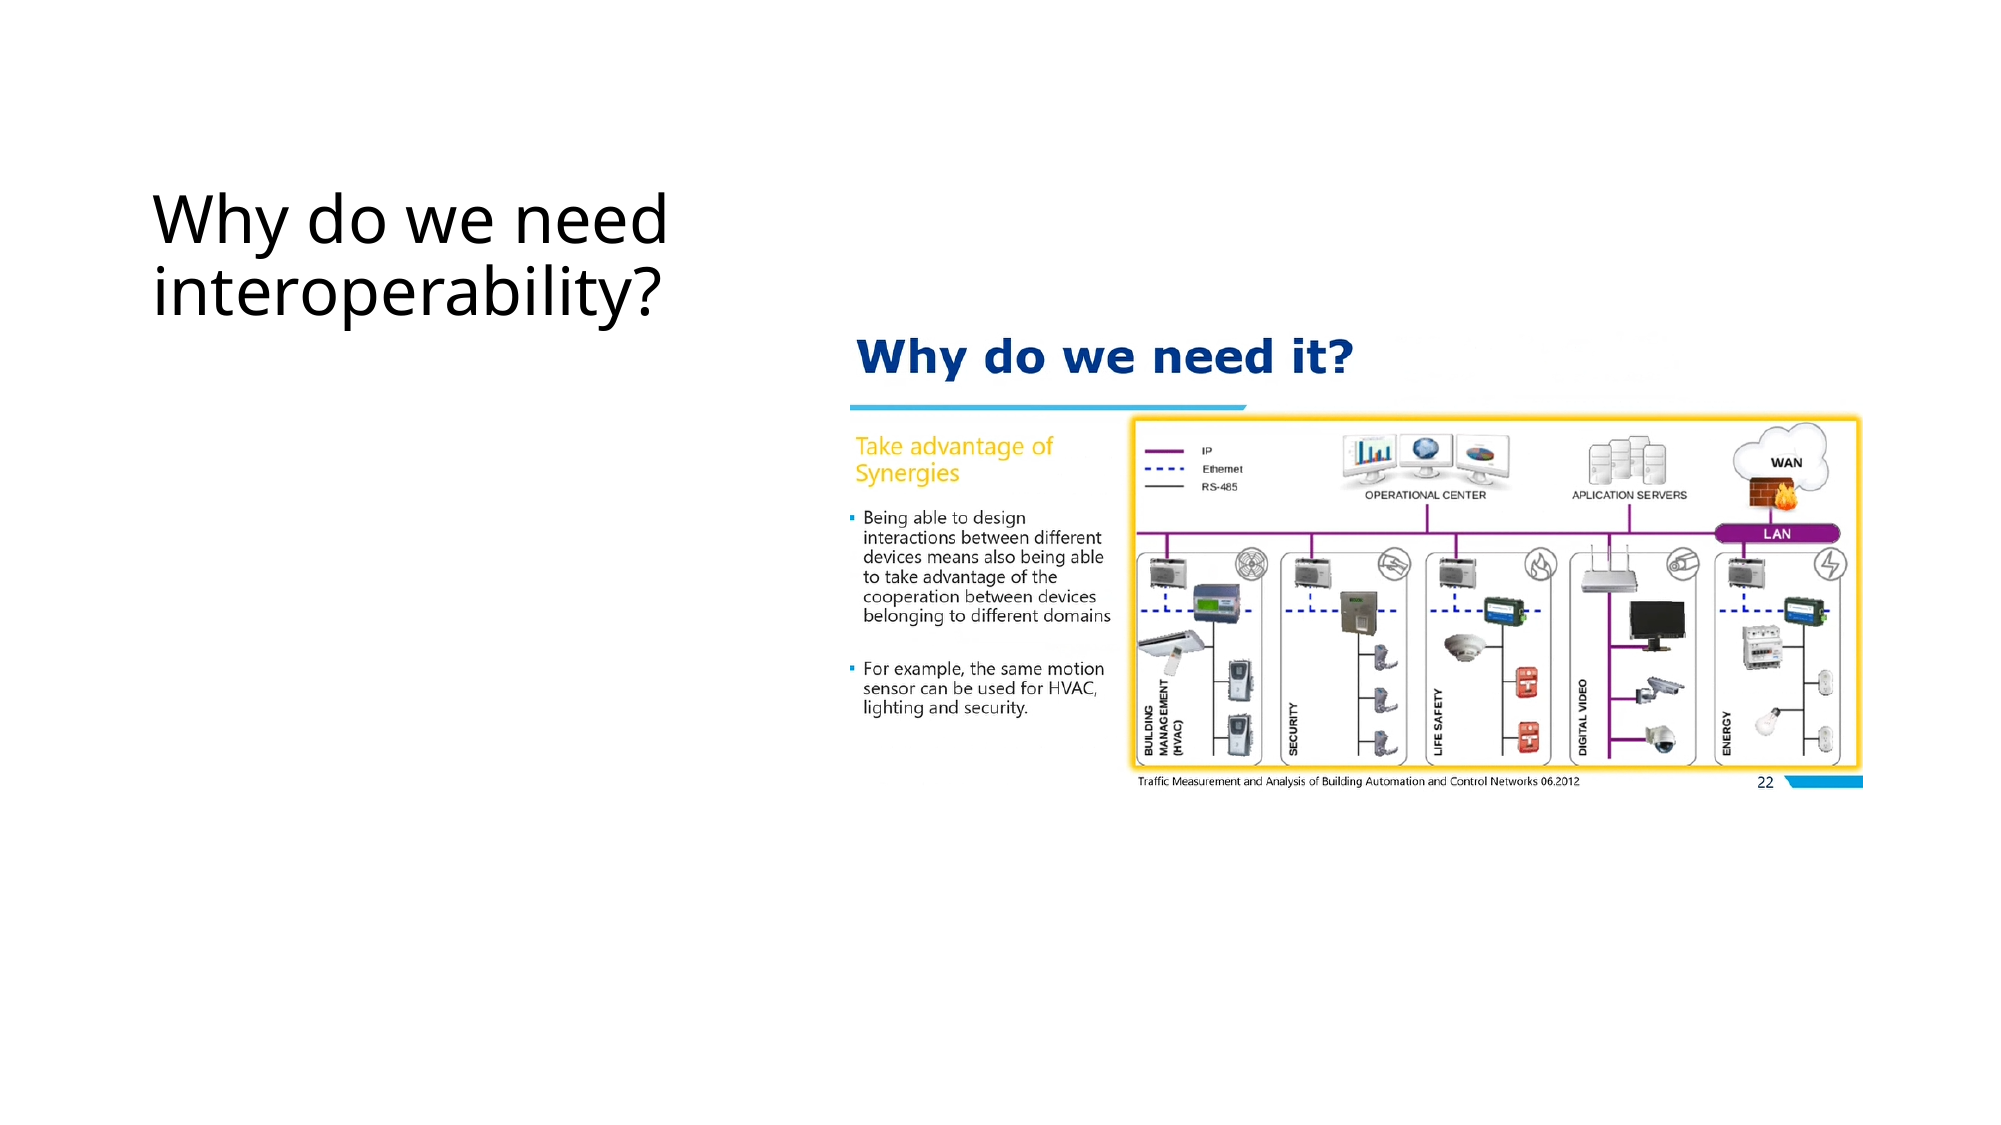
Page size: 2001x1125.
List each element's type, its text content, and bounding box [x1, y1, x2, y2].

title Why do we need interoperability? [137, 75, 783, 338]
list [850, 331, 1863, 793]
